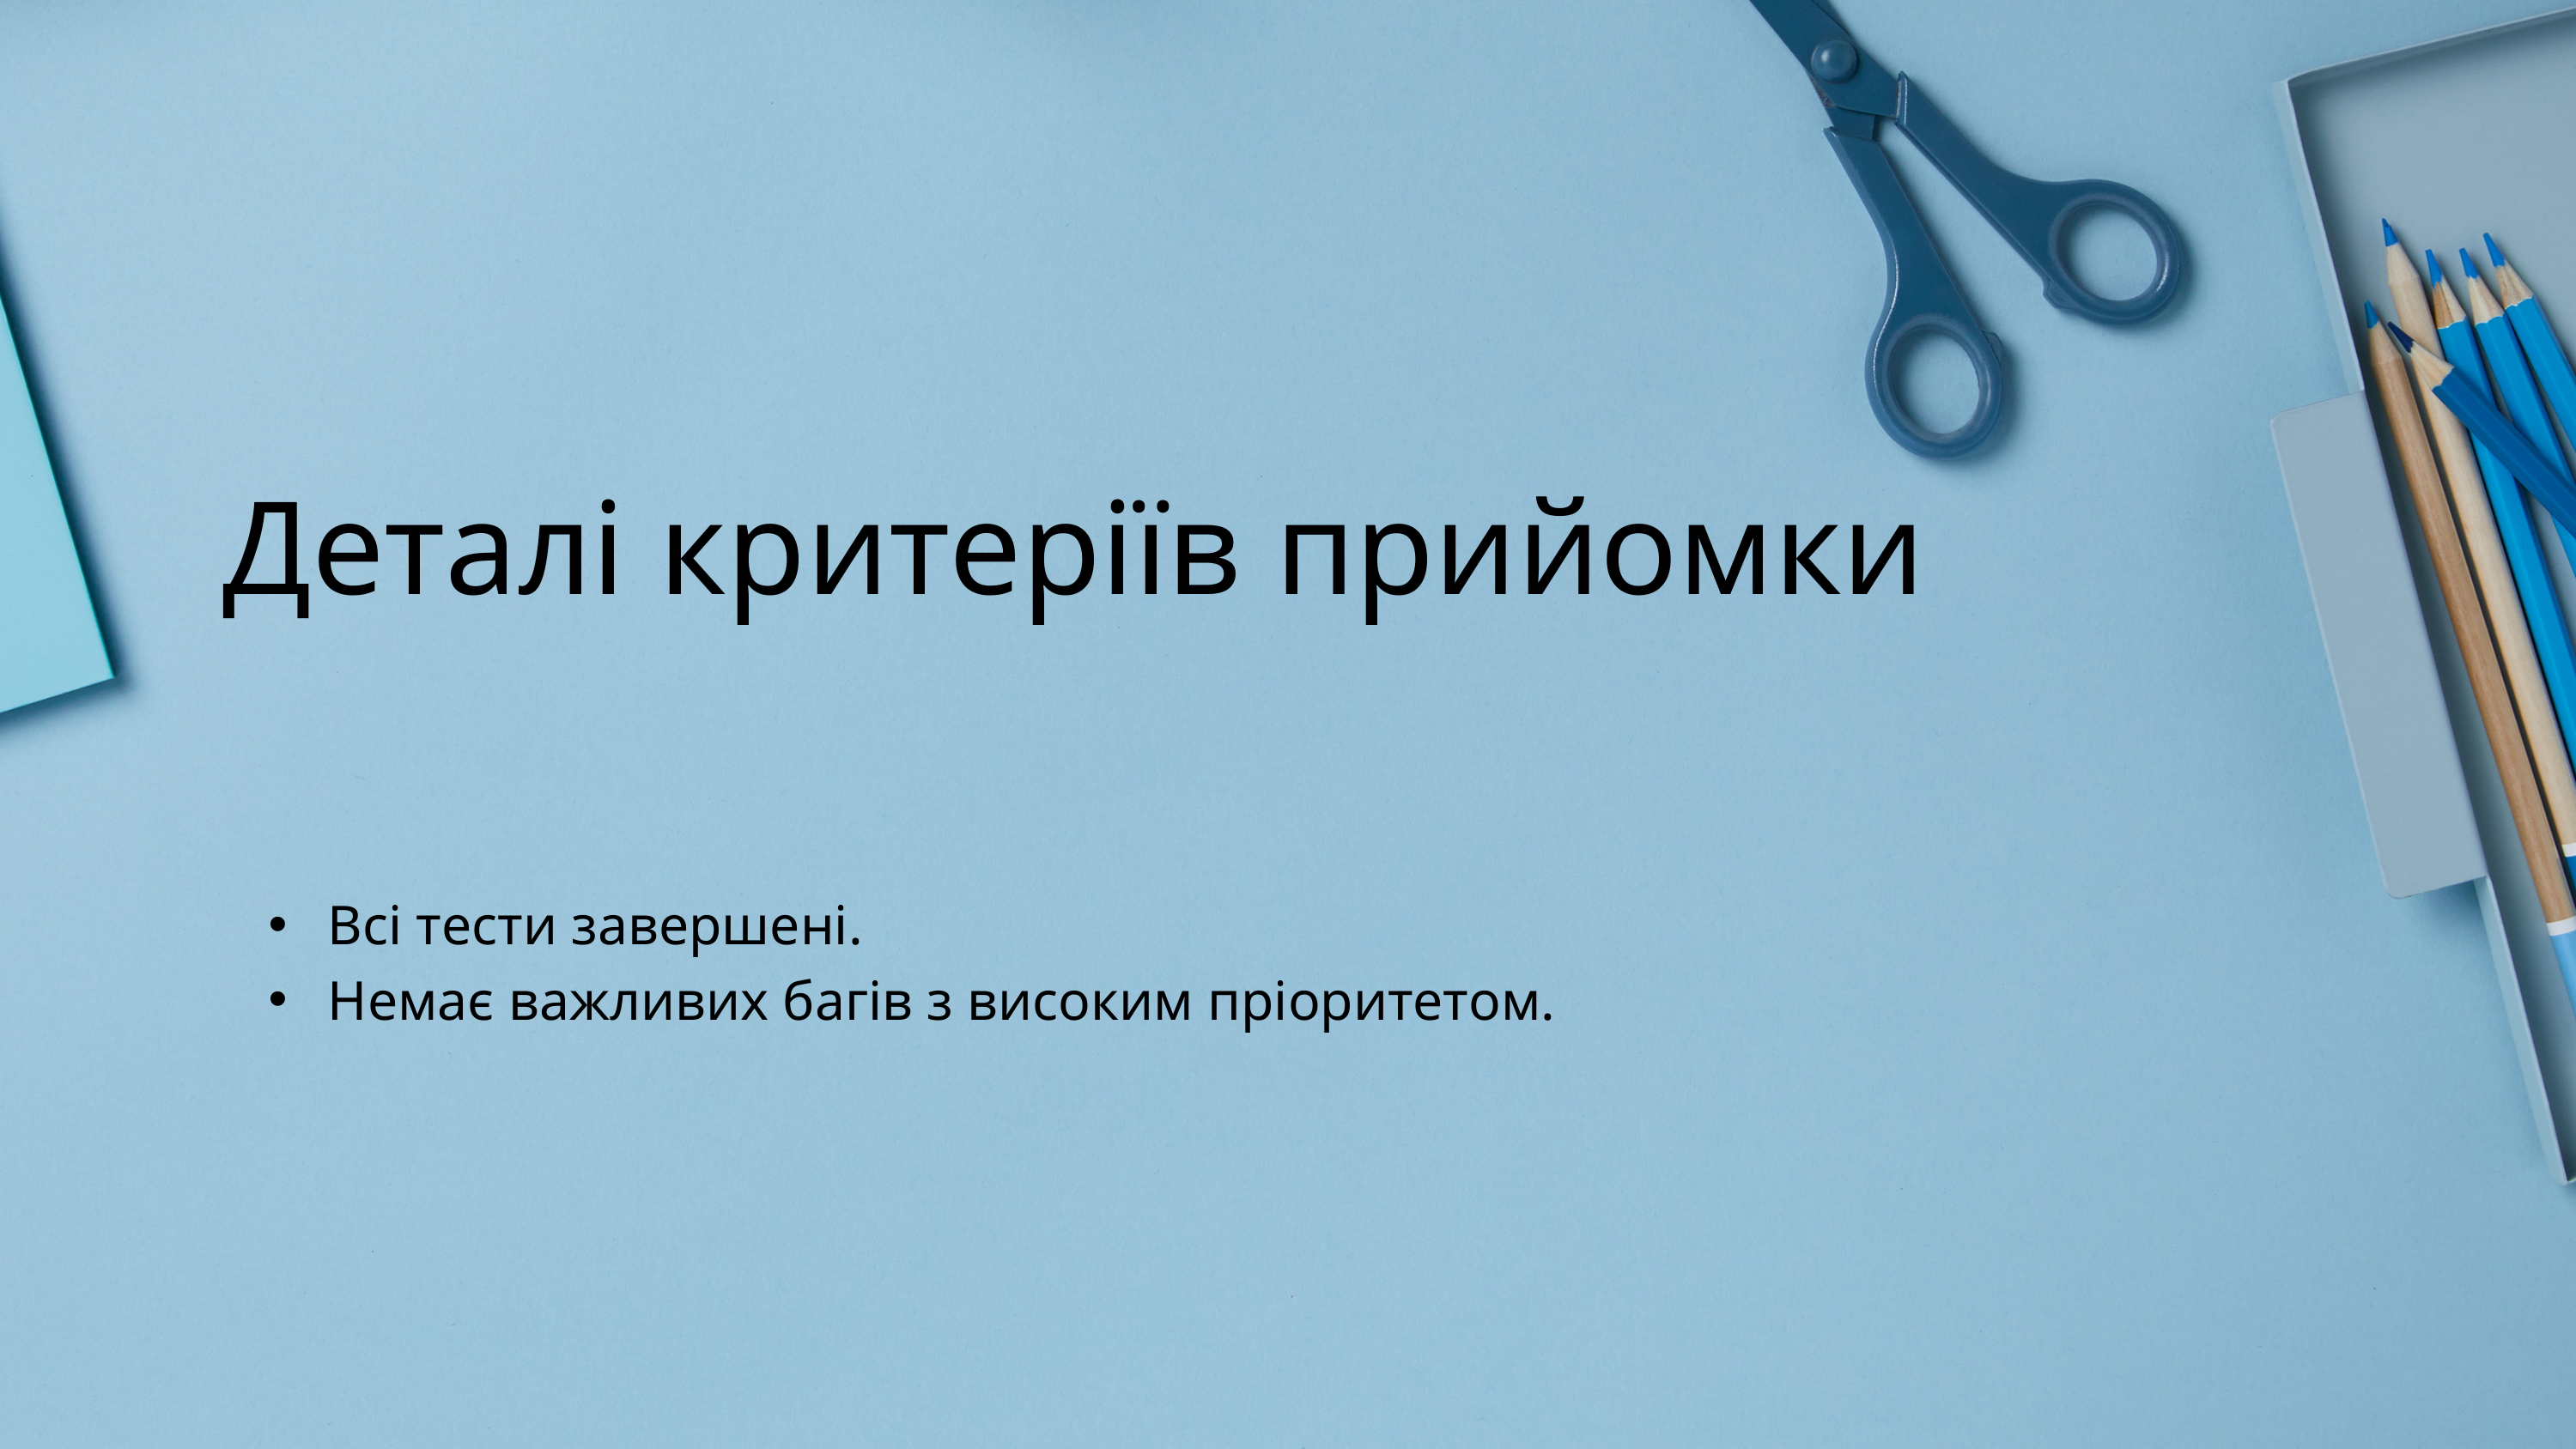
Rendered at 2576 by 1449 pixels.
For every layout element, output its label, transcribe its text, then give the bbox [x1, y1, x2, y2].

text_box Деталі критеріїв прийомки [222, 440, 2397, 621]
text_box [0, 0, 2576, 1449]
text_box Всі тести завершені. Немає важливих багів з високим пріоритетом. [222, 880, 2059, 1031]
